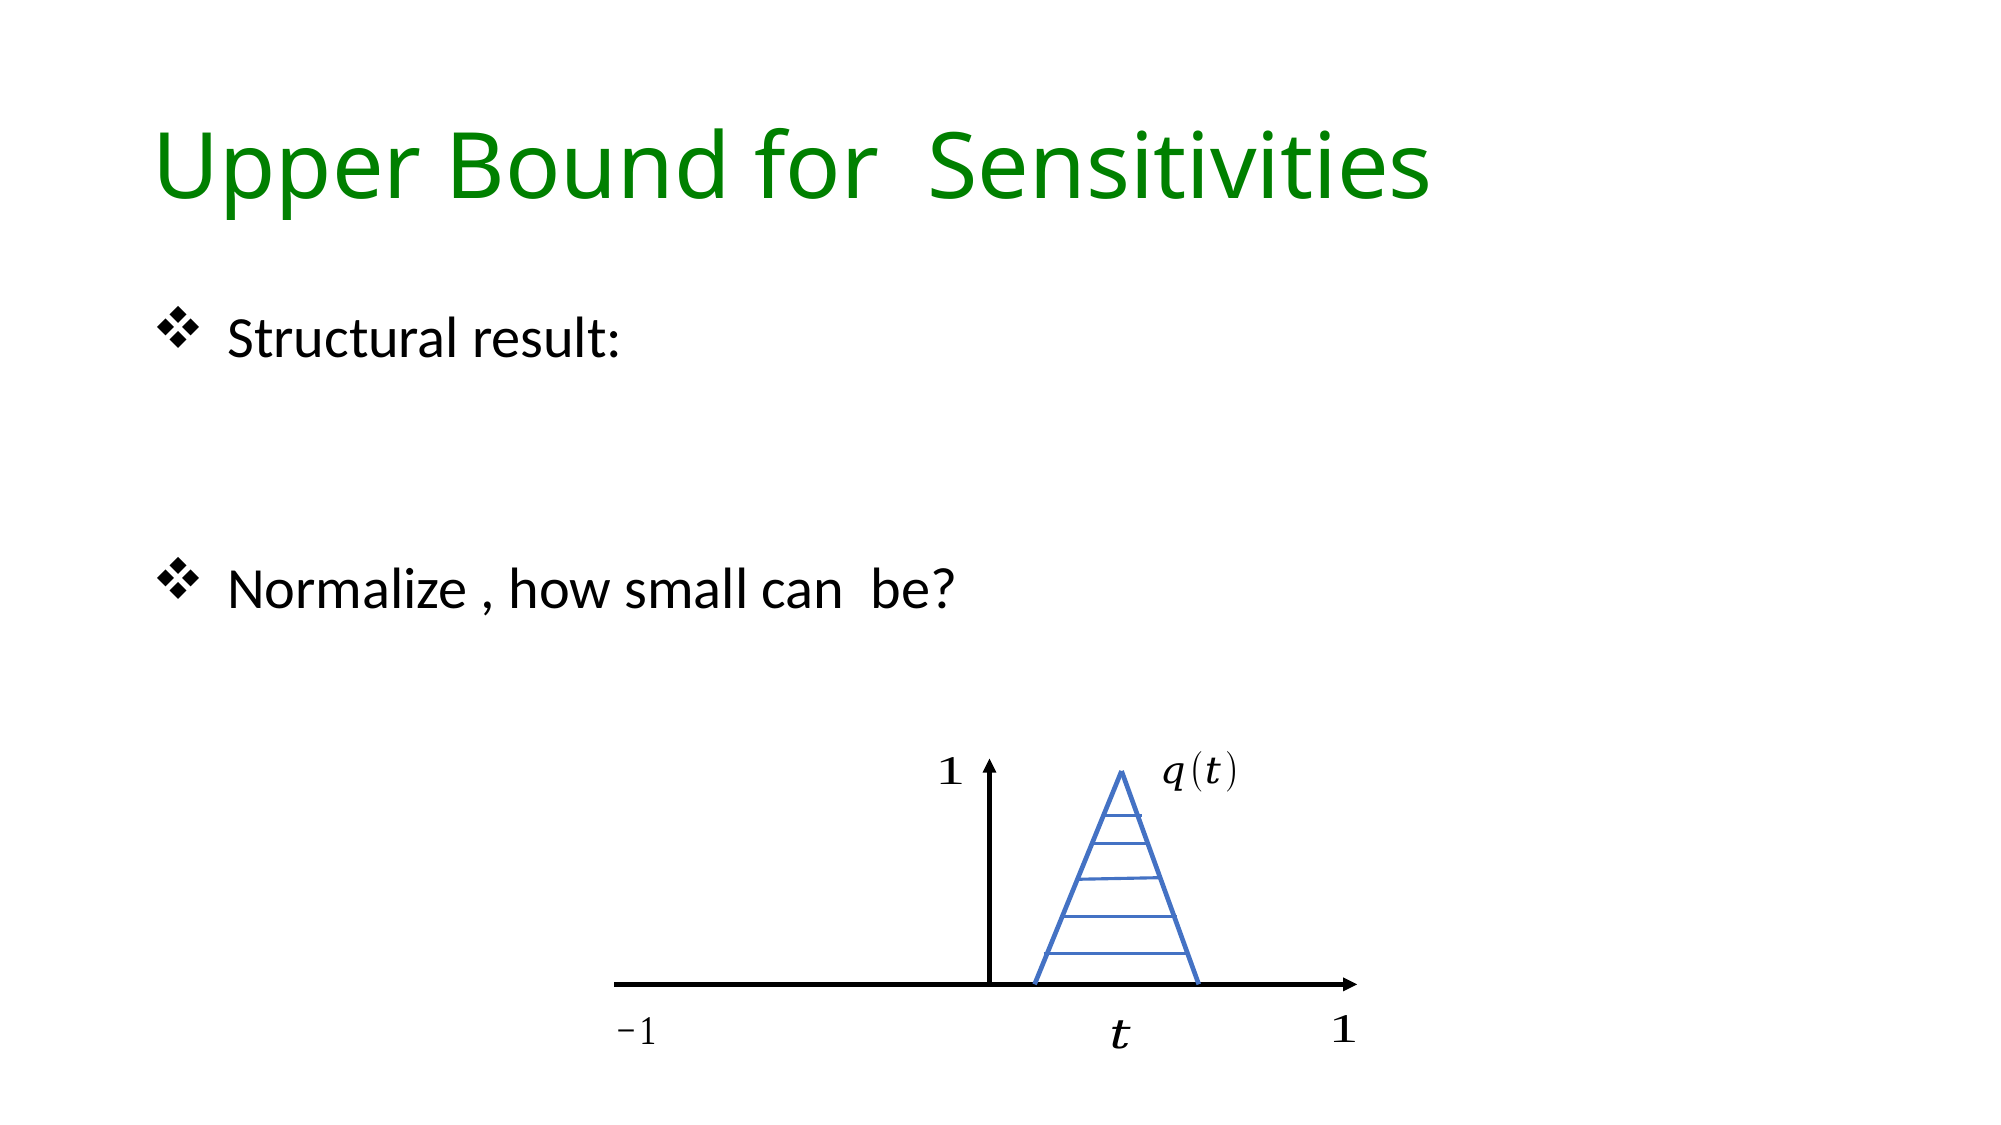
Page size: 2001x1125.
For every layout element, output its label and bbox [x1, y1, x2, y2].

text_box [1121, 770, 1199, 985]
text_box [1034, 770, 1121, 985]
